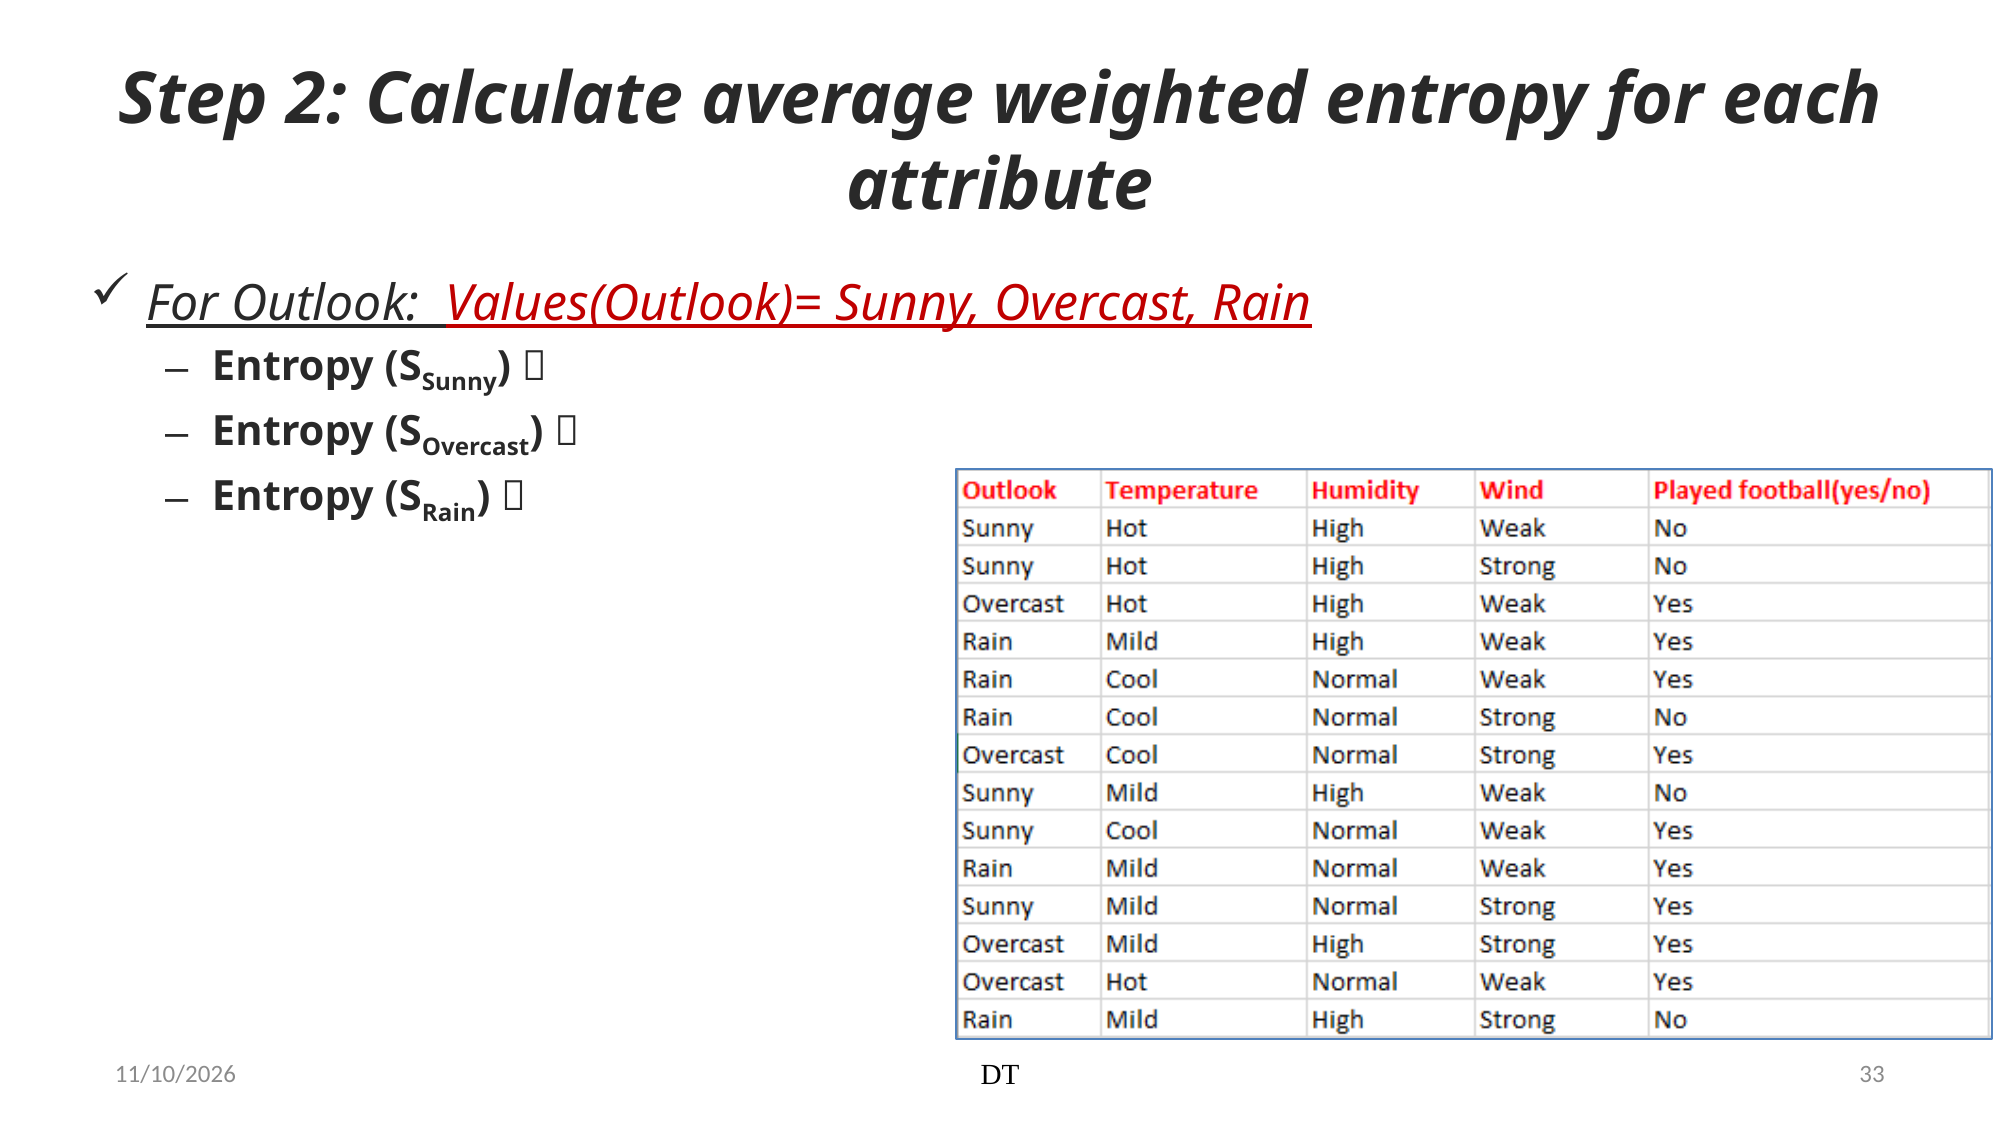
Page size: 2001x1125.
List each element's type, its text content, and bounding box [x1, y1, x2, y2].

title Step 2: Calculate average weighted entropy for each attribute [99, 45, 1900, 233]
slide_number 33 [1433, 1046, 1900, 1103]
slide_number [99, 1042, 567, 1103]
picture [957, 469, 1992, 1038]
footer DT [683, 1042, 1317, 1103]
